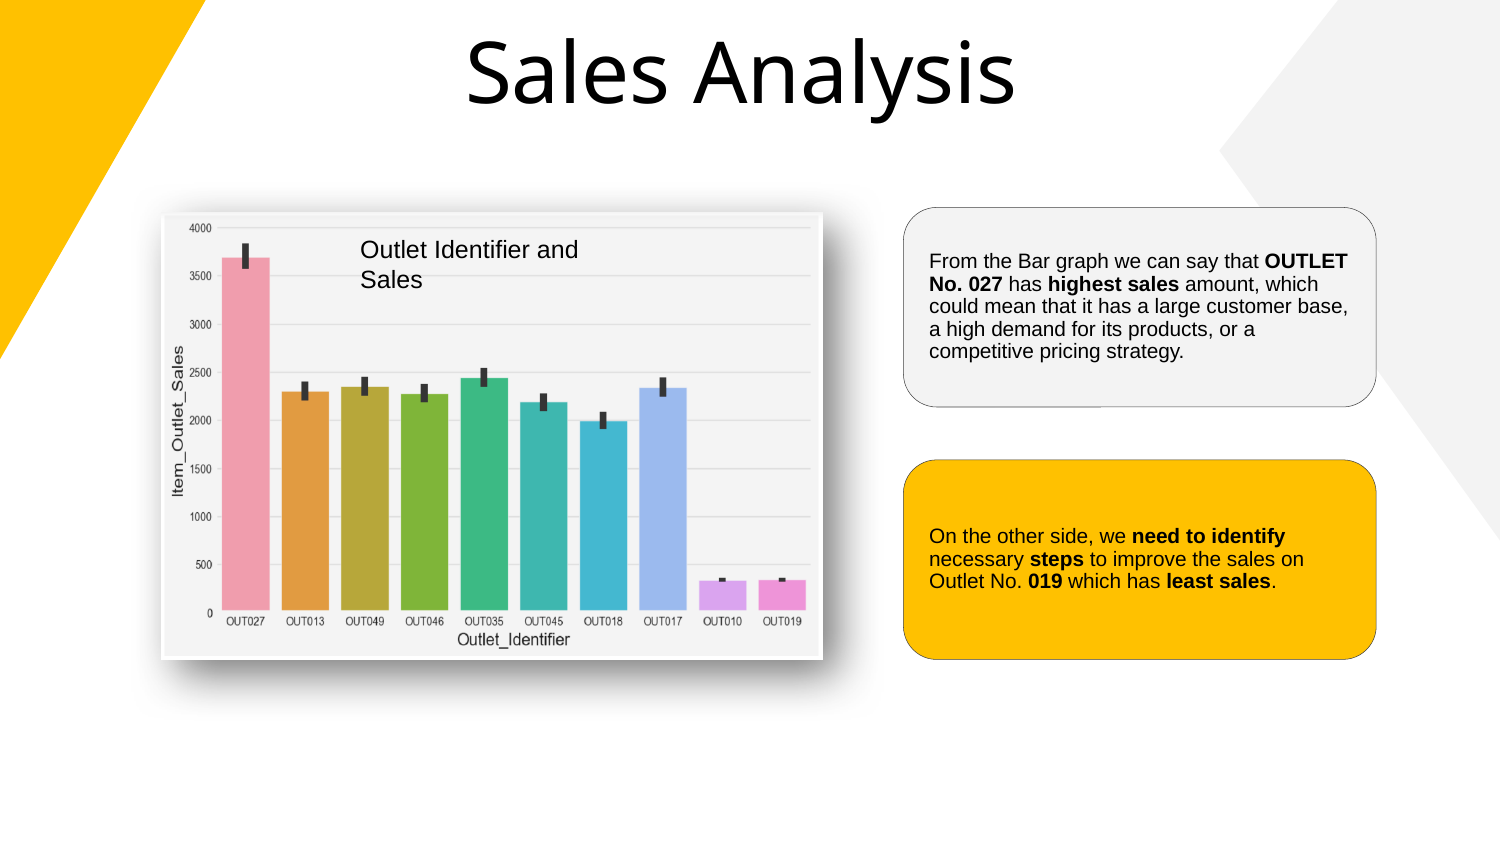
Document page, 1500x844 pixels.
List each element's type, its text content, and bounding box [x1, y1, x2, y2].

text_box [903, 174, 1377, 715]
picture [161, 212, 824, 660]
title Sales Analysis [88, 3, 1418, 98]
